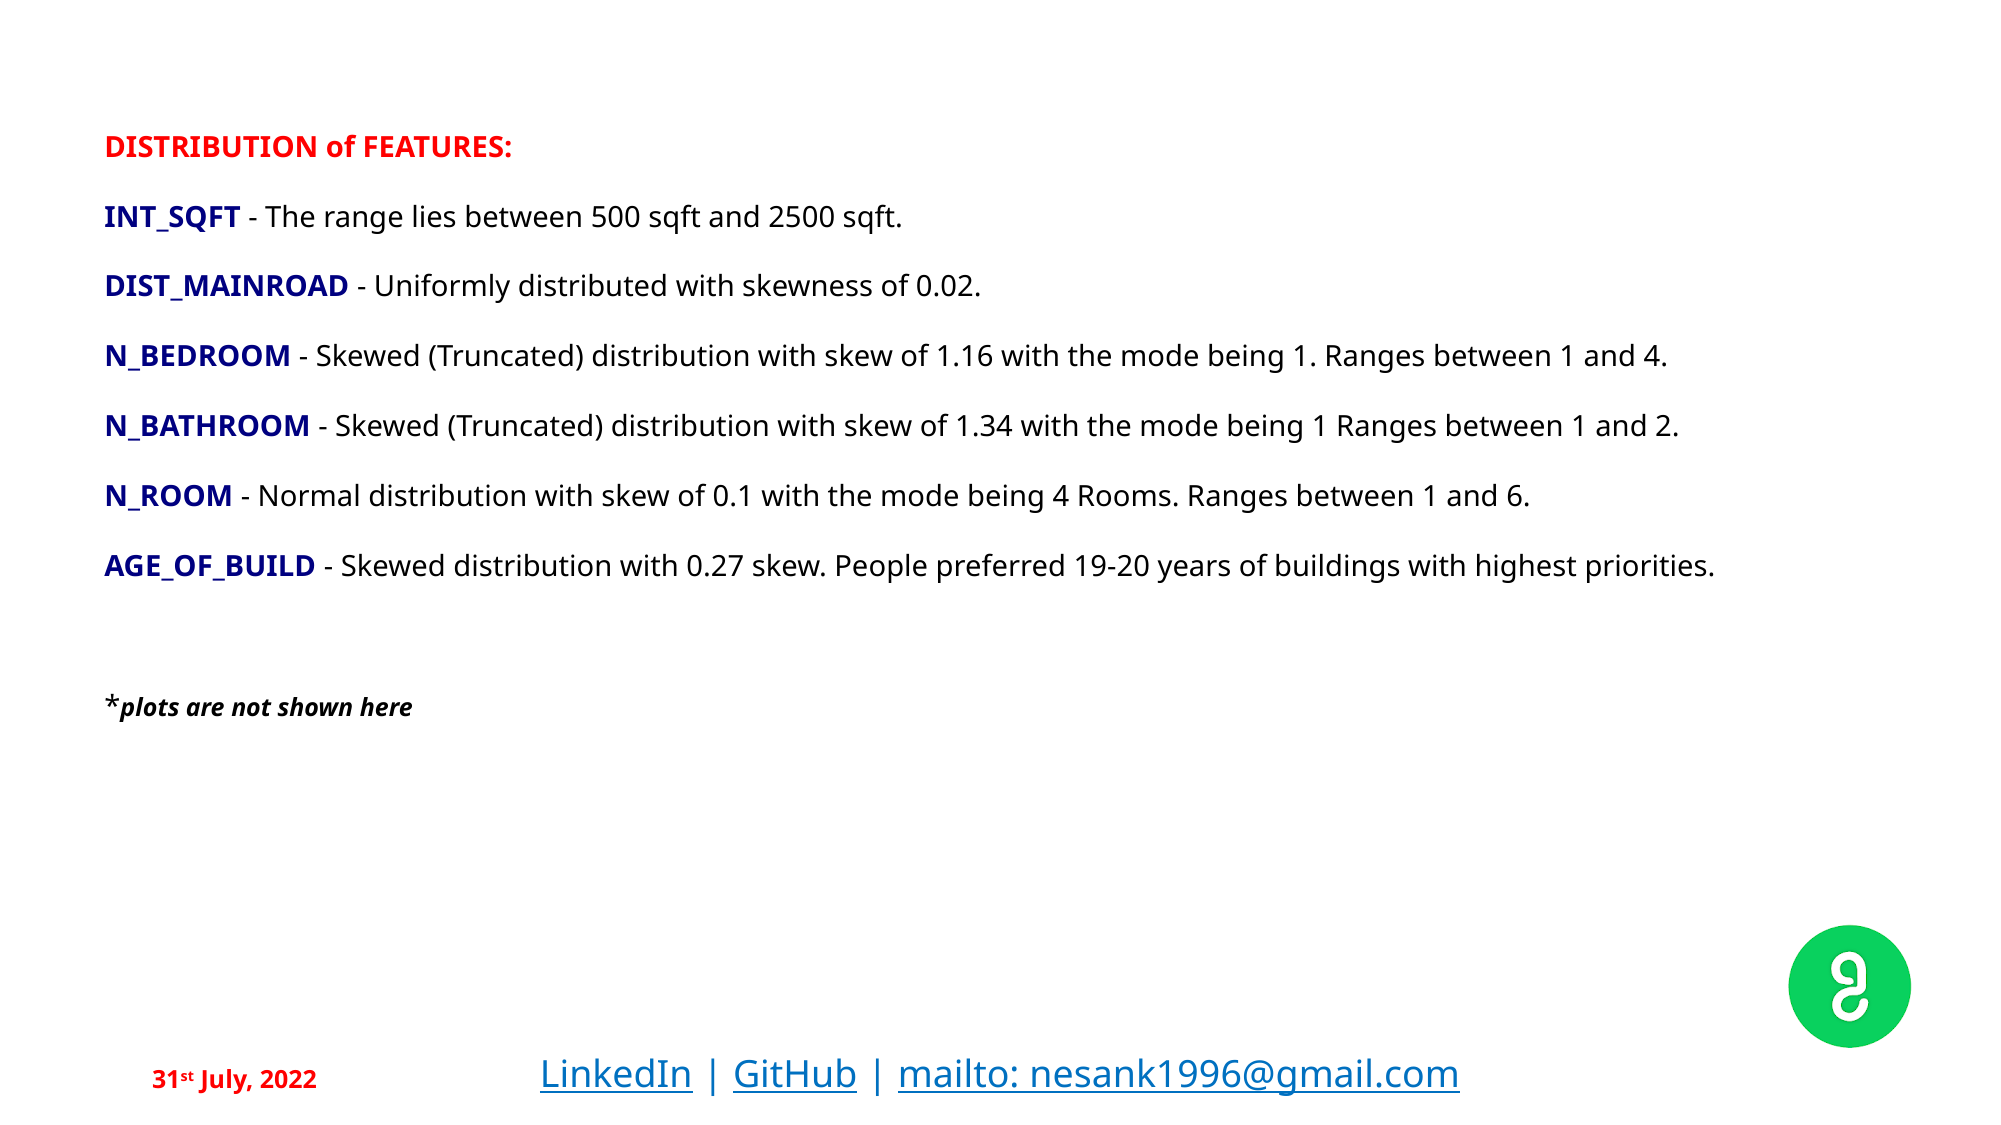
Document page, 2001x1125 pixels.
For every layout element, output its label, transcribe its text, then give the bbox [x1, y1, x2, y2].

text_box DISTRIBUTION of FEATURES: INT_SQFT - The range lies between 500 sqft and 2500 sqft. DIST_MAINROAD - Uniformly distributed with skewness of 0.02. N_BEDROOM - Skewed (Truncated) distribution with skew of 1.16 with the mode being 1. Ranges between 1 and 4. N_BATHROOM - Skewed (Truncated) distribution with skew of 1.34 with the mode being 1 Ranges between 1 and 2. N_ROOM - Normal distribution with skew of 0.1 with the mode being 4 Rooms. Ranges between 1 and 6. AGE_OF_BUILD - Skewed distribution with 0.27 skew. People preferred 19-20 years of buildings with highest priorities. *plots are not shown here [89, 120, 1859, 730]
picture [1760, 895, 1938, 1073]
